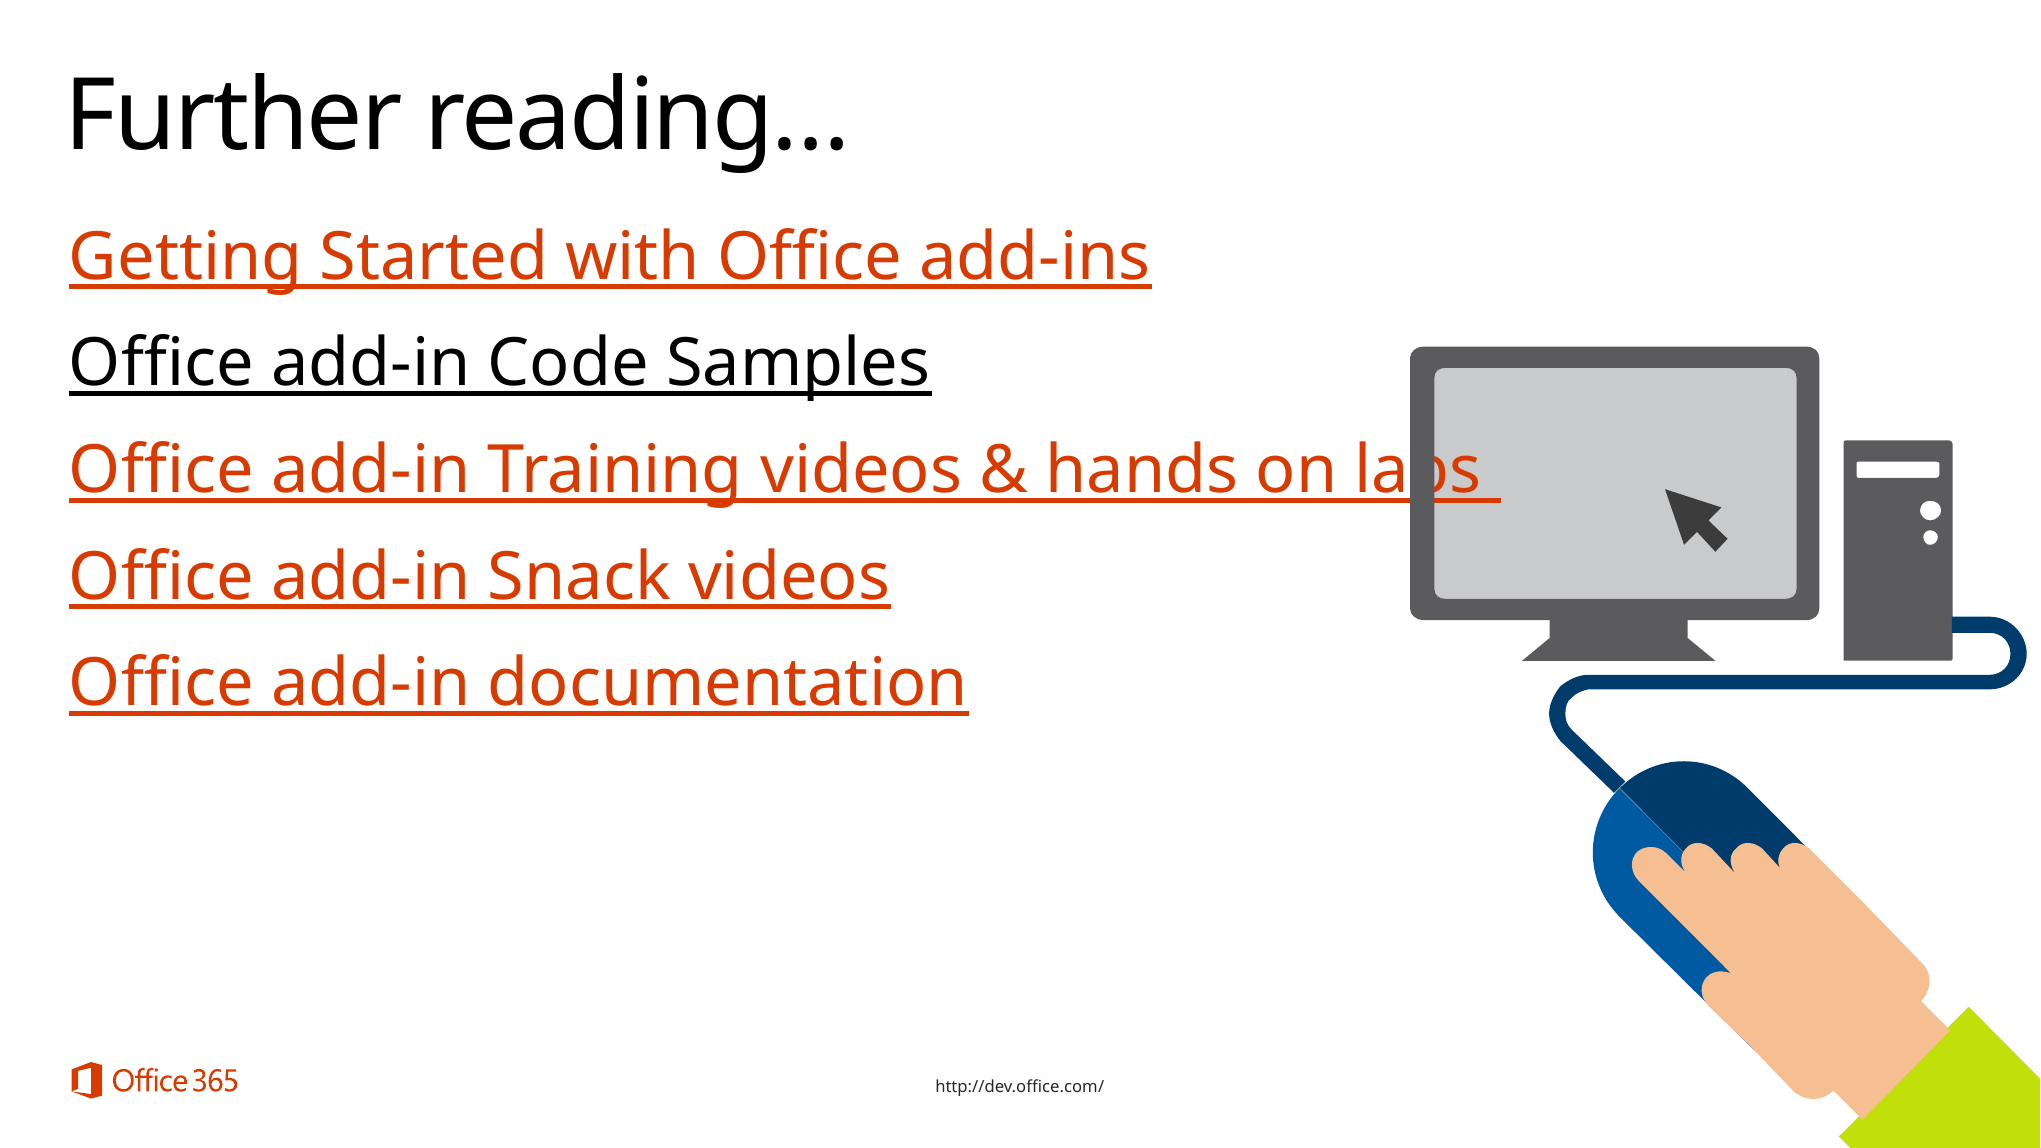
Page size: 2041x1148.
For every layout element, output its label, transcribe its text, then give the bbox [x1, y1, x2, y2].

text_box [1409, 346, 2041, 1148]
list Getting Started with Office add-ins Office add-in Code Samples Office add-in Training videos & hands on labs Office add-in Snack videos Office add-in documentation [45, 198, 1950, 694]
title Further reading… [40, 48, 1992, 199]
